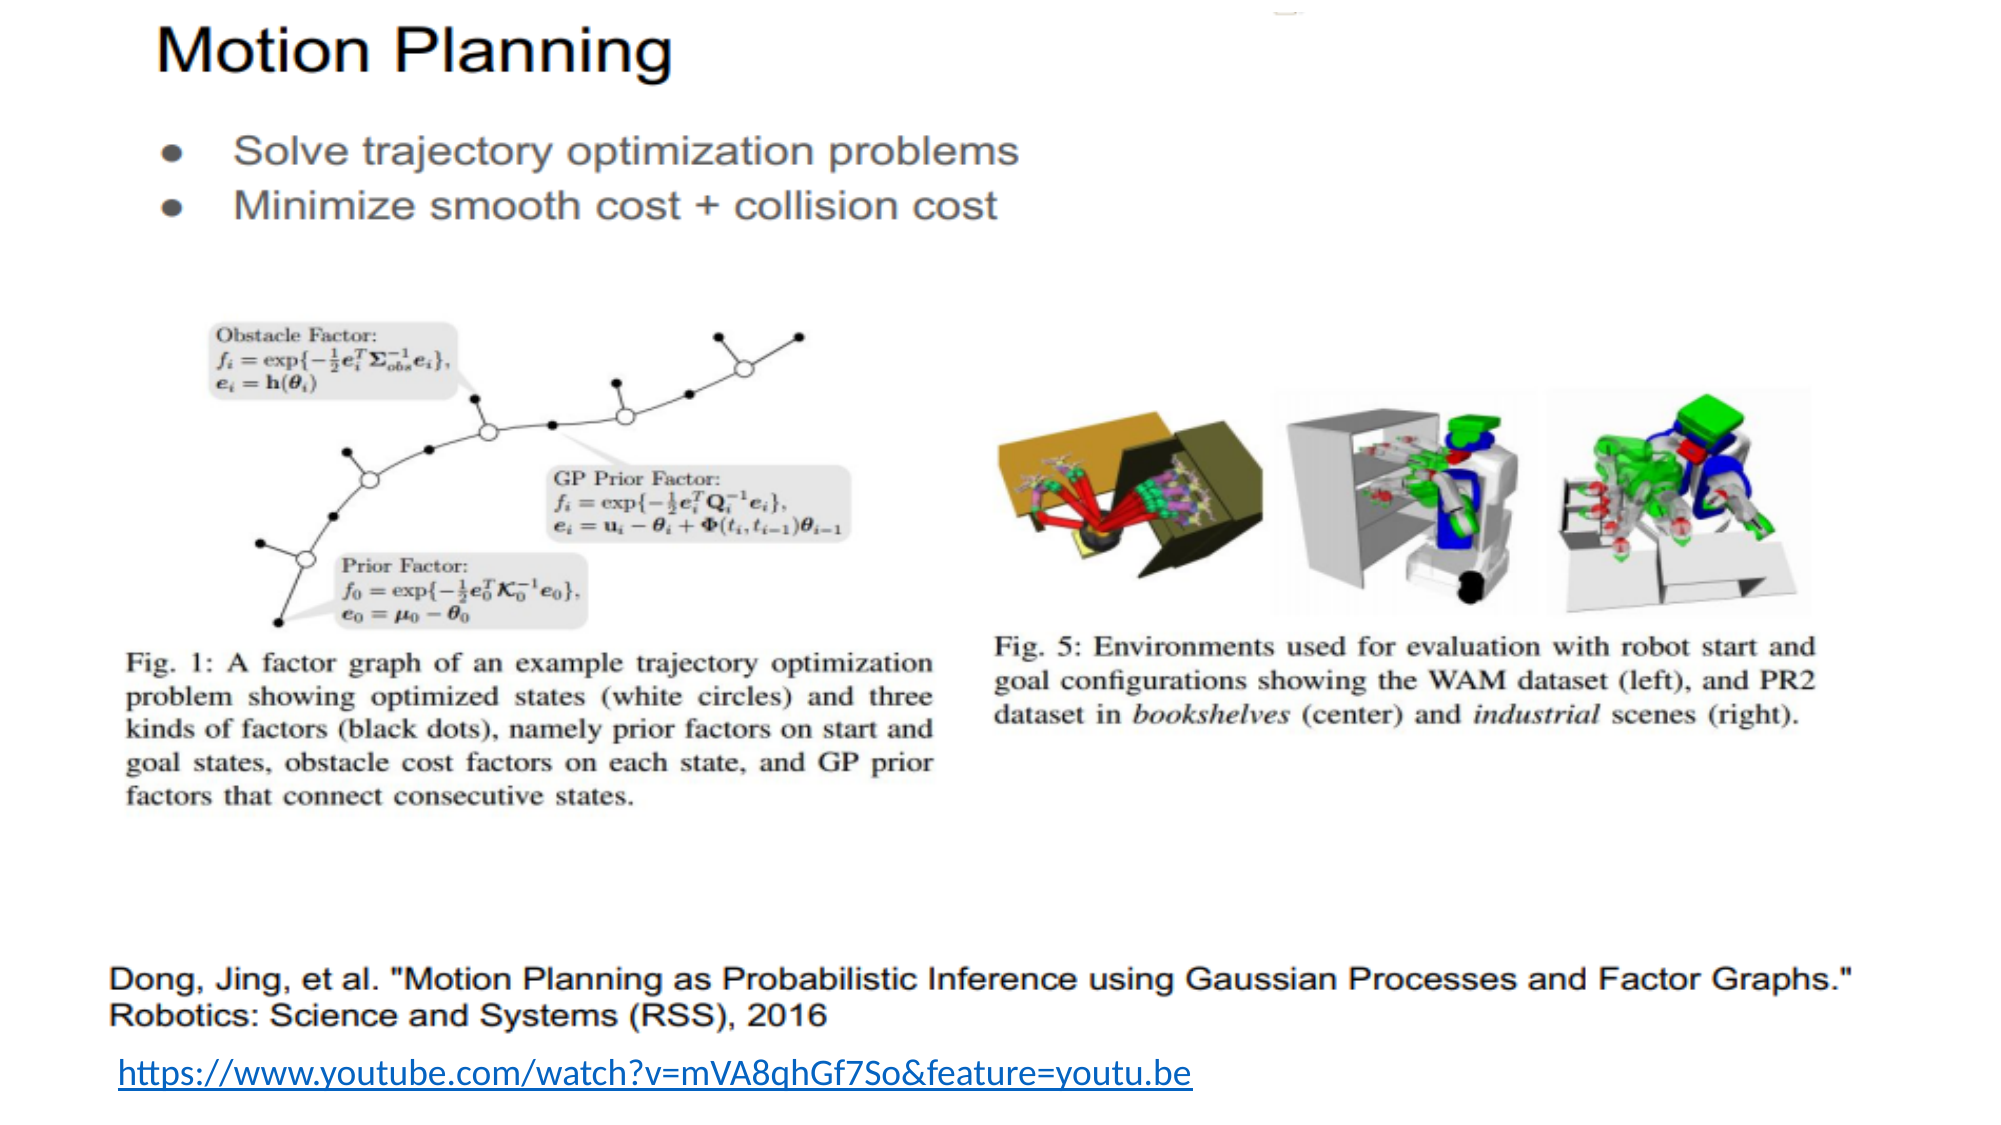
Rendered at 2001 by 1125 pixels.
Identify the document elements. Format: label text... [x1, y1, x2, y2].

picture [102, 12, 1883, 1041]
text_box https://www.youtube.com/watch?v=mVA8qhGf7So&feature=youtu.be [102, 1041, 1357, 1101]
